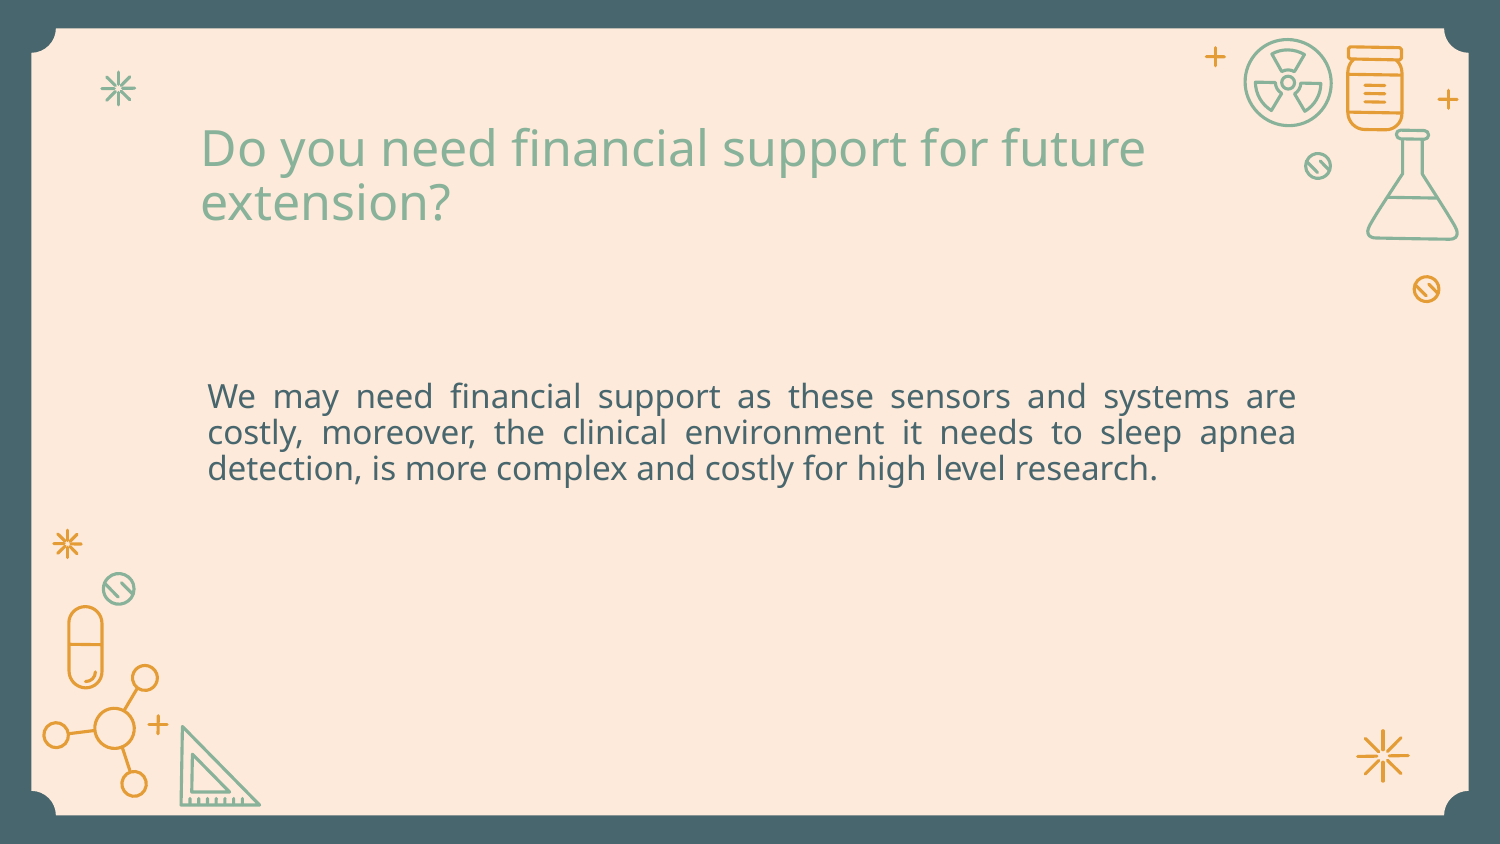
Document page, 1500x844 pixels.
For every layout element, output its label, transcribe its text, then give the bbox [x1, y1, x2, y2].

title Do you need financial support for future extension? [185, 118, 1213, 237]
title We may need financial support as these sensors and systems are costly, moreover, the clinical environment it needs to sleep apnea detection, is more complex and costly for high level research. [192, 285, 1314, 582]
